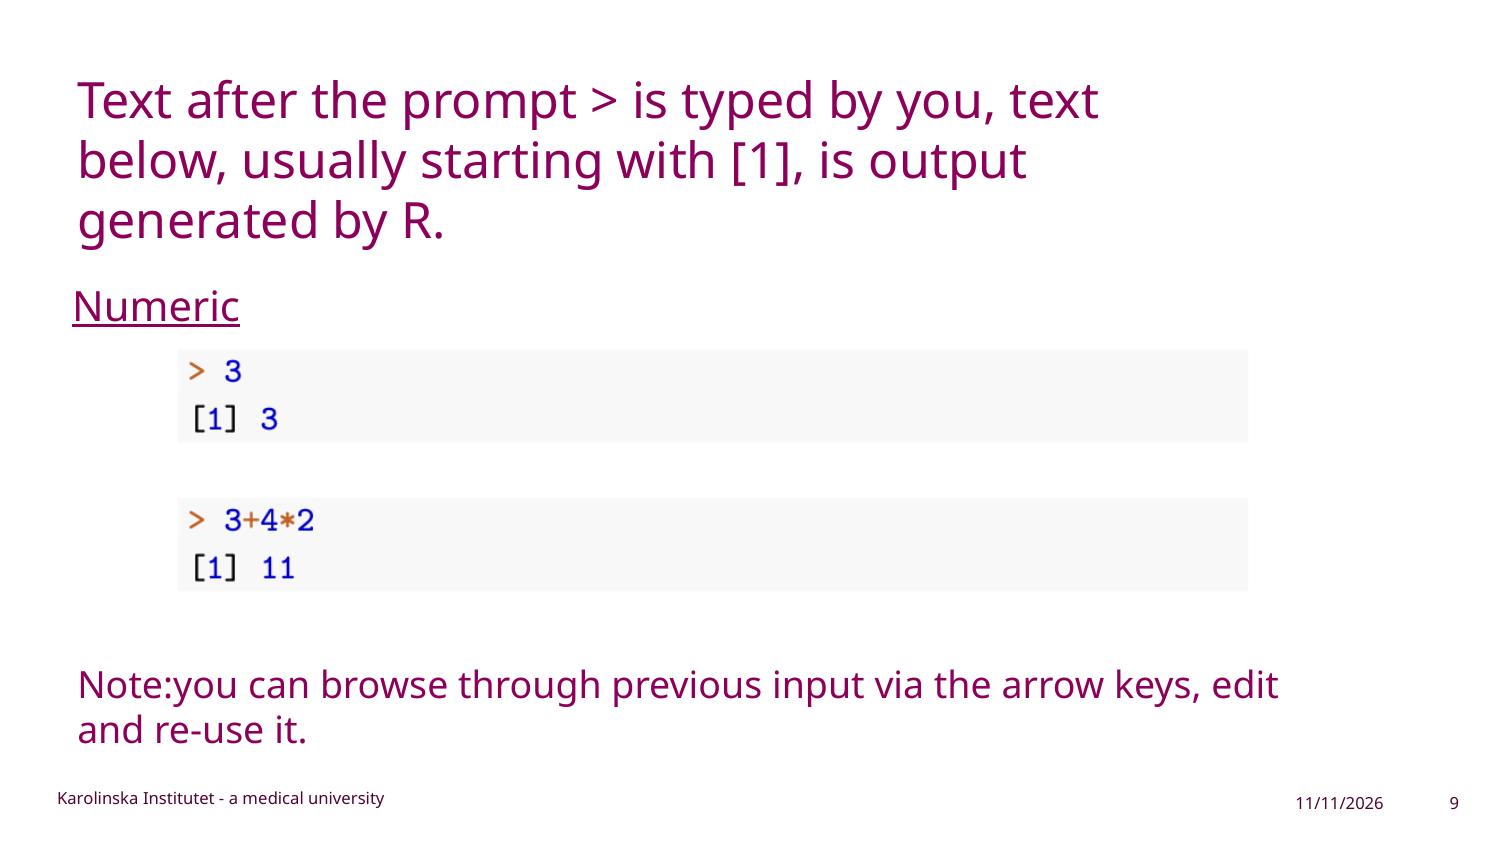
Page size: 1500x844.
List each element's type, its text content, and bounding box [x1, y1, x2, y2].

slide_number 9 [1361, 785, 1474, 814]
text_box Text after the prompt > is typed by you, text below, usually starting with [1], is output generated by R. [62, 61, 1188, 257]
text_box Note:you can browse through previous input via the arrow keys, edit and re-use it. [62, 653, 1327, 759]
footer Karolinska Institutet - a medical university [41, 785, 408, 814]
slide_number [1086, 785, 1361, 814]
text_box Numeric [57, 271, 255, 337]
picture [149, 333, 1281, 608]
